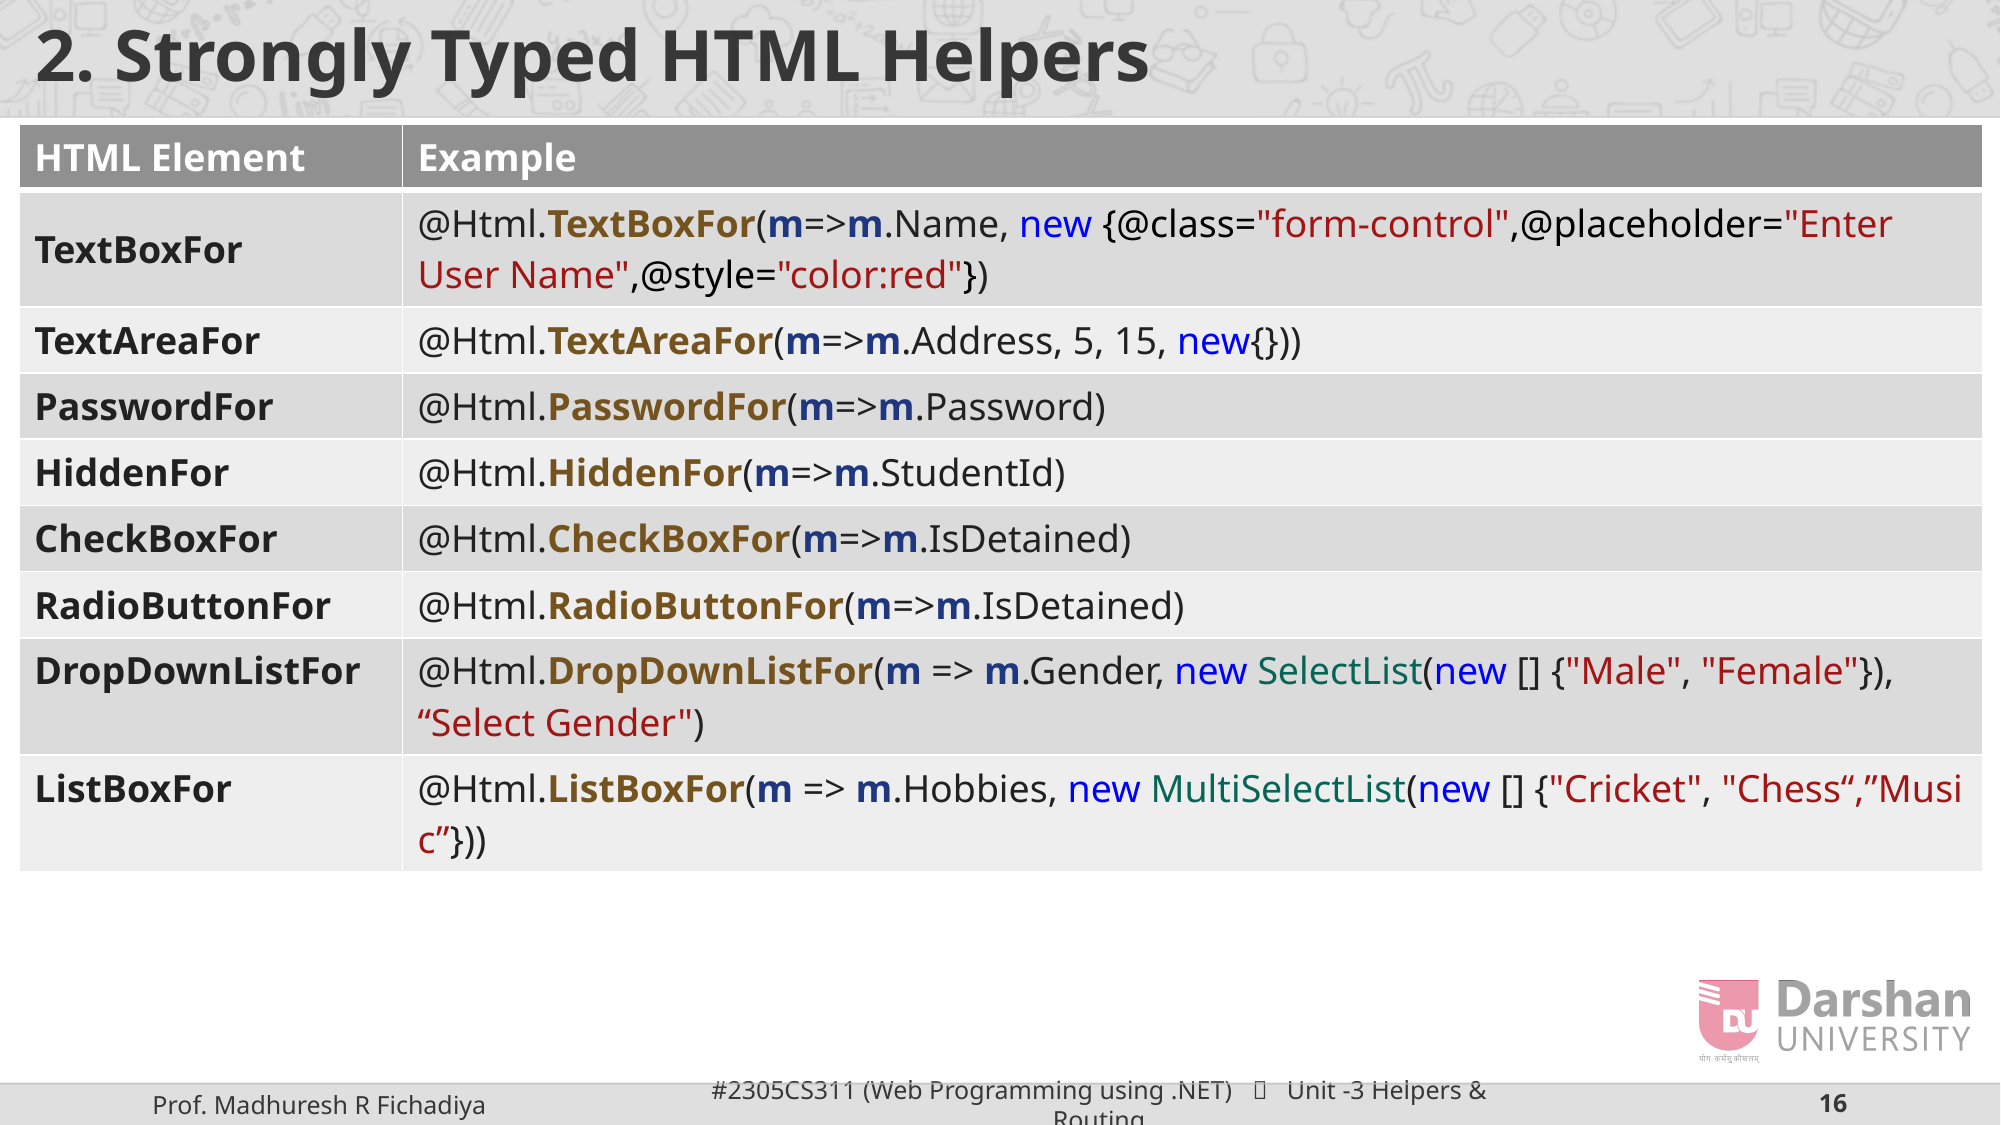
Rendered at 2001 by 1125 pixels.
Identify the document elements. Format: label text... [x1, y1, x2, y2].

table_cell @Html.TextAreaFor(m=>m.Address, 5, 15, new{})) [403, 308, 1982, 372]
table_cell @Html.CheckBoxFor(m=>m.IsDetained) [403, 506, 1982, 571]
table_cell HiddenFor [20, 440, 402, 505]
table_header HTML Element [20, 125, 402, 187]
table_header Example [403, 125, 1982, 187]
table_cell @Html.PasswordFor(m=>m.Password) [403, 374, 1982, 438]
table_cell TextAreaFor [20, 308, 402, 372]
table_cell CheckBoxFor [20, 506, 402, 571]
table_cell RadioButtonFor [20, 572, 402, 637]
table_cell @Html.DropDownListFor(m => m.Gender, new SelectList(new [] {"Male", "Female"}), “Select Gender") [403, 639, 1982, 754]
table_cell ListBoxFor [20, 756, 402, 871]
table_cell @Html.RadioButtonFor(m=>m.IsDetained) [403, 572, 1982, 637]
title 2. Strongly Typed HTML Helpers [0, 0, 2000, 117]
table_cell @Html.ListBoxFor(m => m.Hobbies, new MultiSelectList(new [] {"Cricket", "Chess“,”Music”})) [403, 756, 1982, 871]
table_cell DropDownListFor [20, 639, 402, 754]
table_cell PasswordFor [20, 374, 402, 438]
table_cell TextBoxFor [20, 193, 402, 306]
table_cell @Html.TextBoxFor(m=>m.Name, new {@class="form-control",@placeholder="Enter User Name",@style="color:red"}) [403, 193, 1982, 306]
table_cell @Html.HiddenFor(m=>m.StudentId) [403, 440, 1982, 505]
